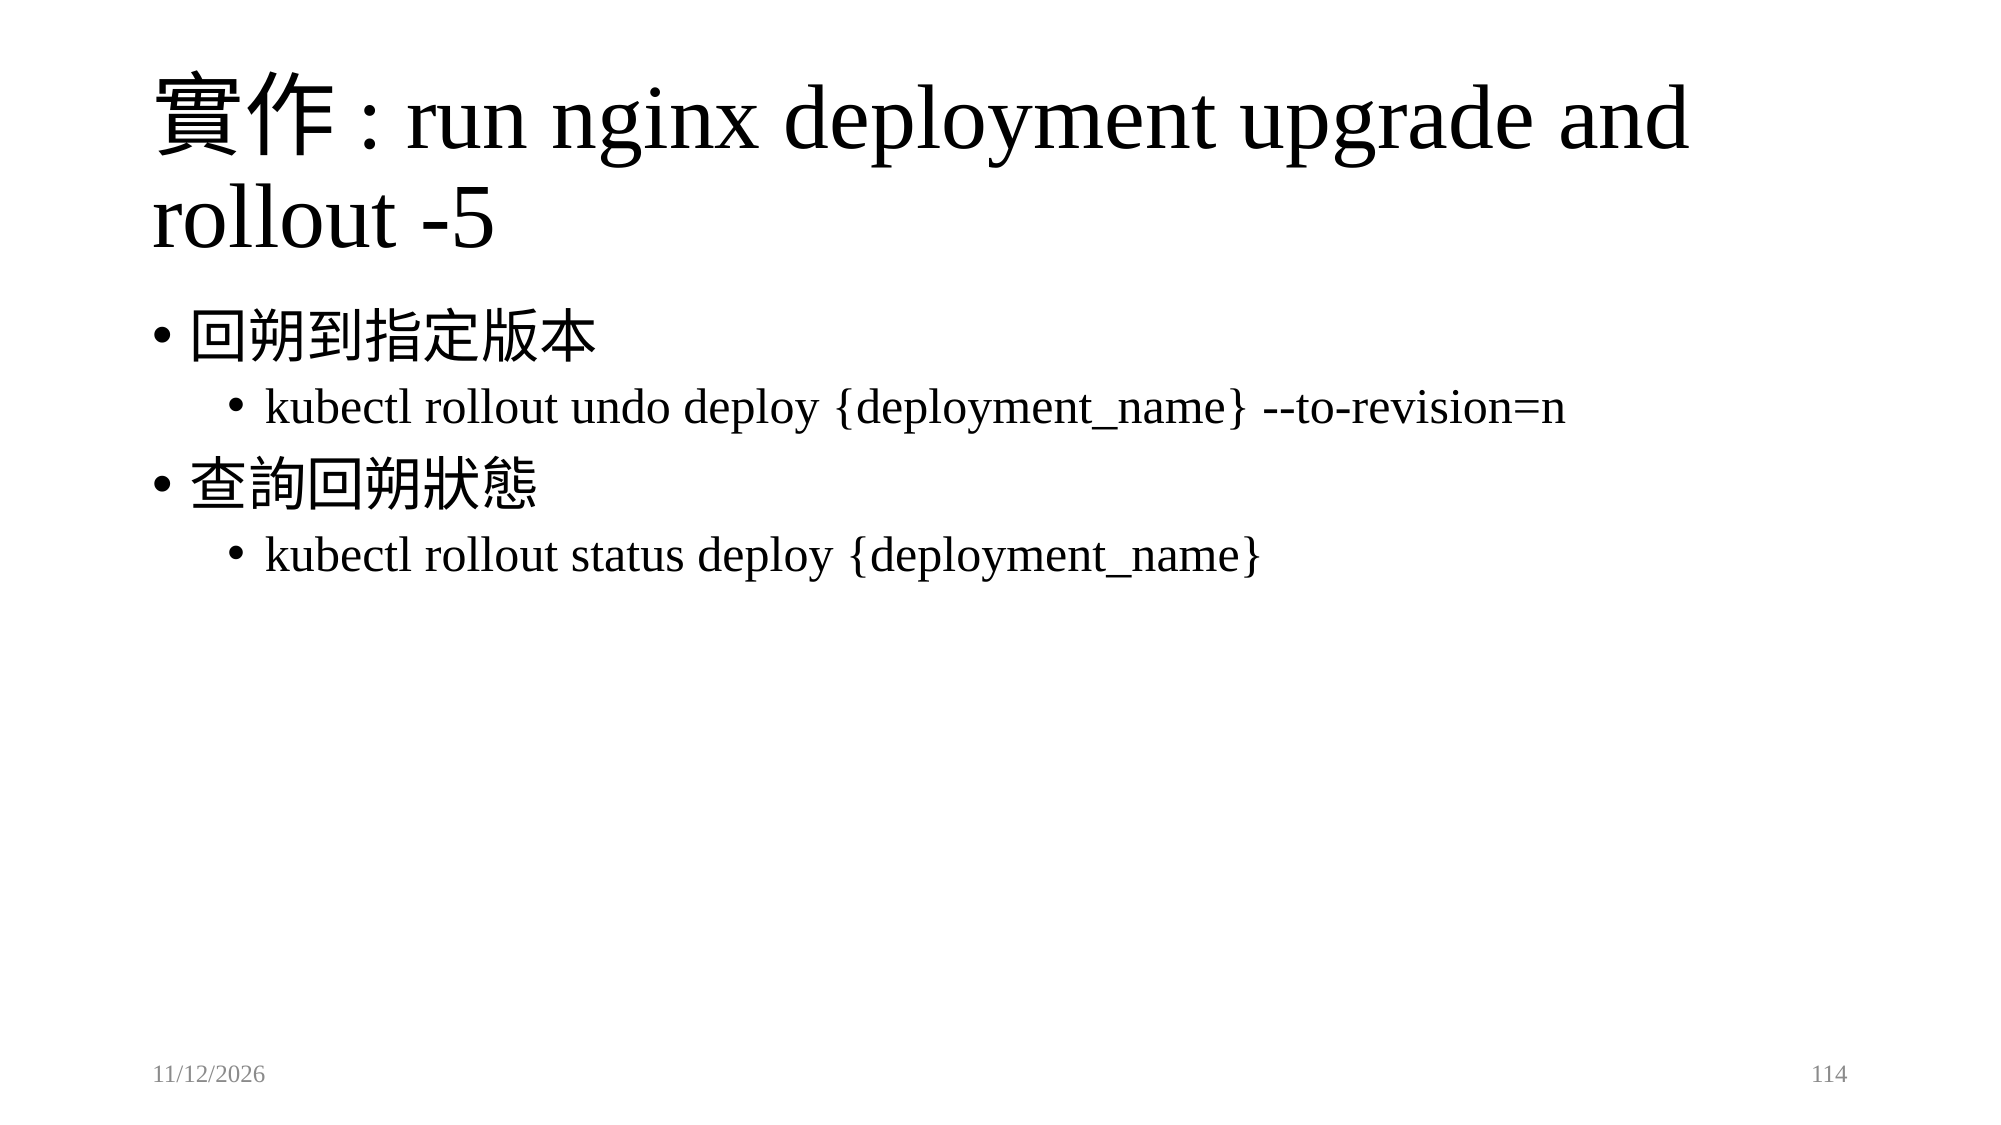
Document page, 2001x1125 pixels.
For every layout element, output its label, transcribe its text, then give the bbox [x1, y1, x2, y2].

slide_number 114 [1412, 1042, 1863, 1103]
title 實作: run nginx deployment upgrade and rollout -5 [137, 59, 1863, 278]
list 回朔到指定版本 kubectl rollout undo deploy {deployment_name} --to-revision=n 查詢回朔狀態 kubectl rollout status deploy {deployment_name} [137, 299, 1863, 1014]
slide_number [137, 1042, 588, 1103]
